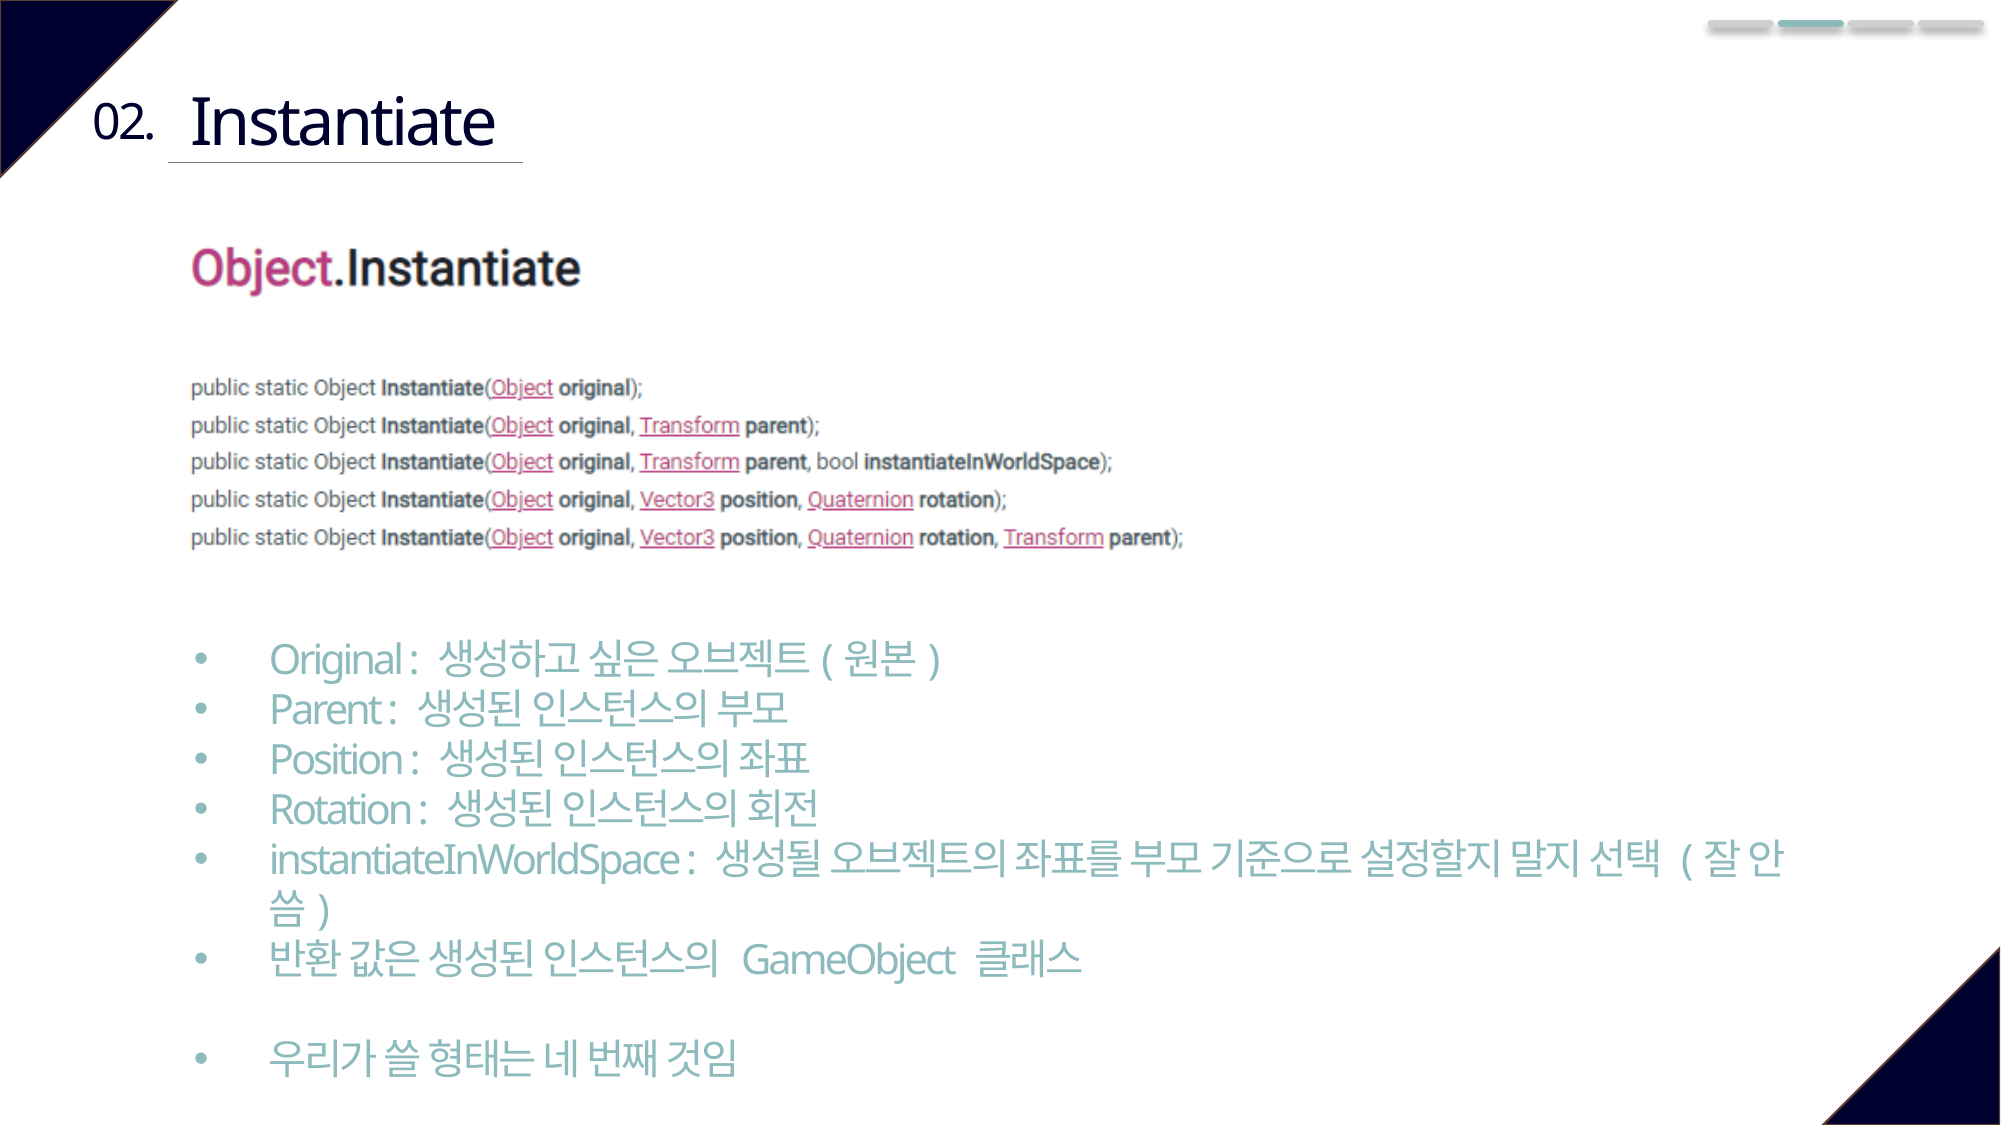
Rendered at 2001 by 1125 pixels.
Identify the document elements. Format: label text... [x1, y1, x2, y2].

picture [179, 232, 1207, 571]
text_box Instantiate [175, 71, 514, 162]
text_box Instantiate [175, 163, 514, 167]
text_box Original : 생성하고 싶은 오브젝트(원본) Parent : 생성된 인스턴스의 부모 Position : 생성된 인스턴스의 좌표 Rotation : 생성된 인스턴스의 회전 instantiateInWorldSpace : 생성될 오브젝트의 좌표를 부모 기준으로 설정할지 말지 선택 (잘 안 씀) 반환 값은 생성된 인스턴스의 GameObject 클래스 우리가 쓸 형태는 네 번째 것임 [179, 625, 1821, 1091]
text_box 02. [78, 81, 172, 157]
